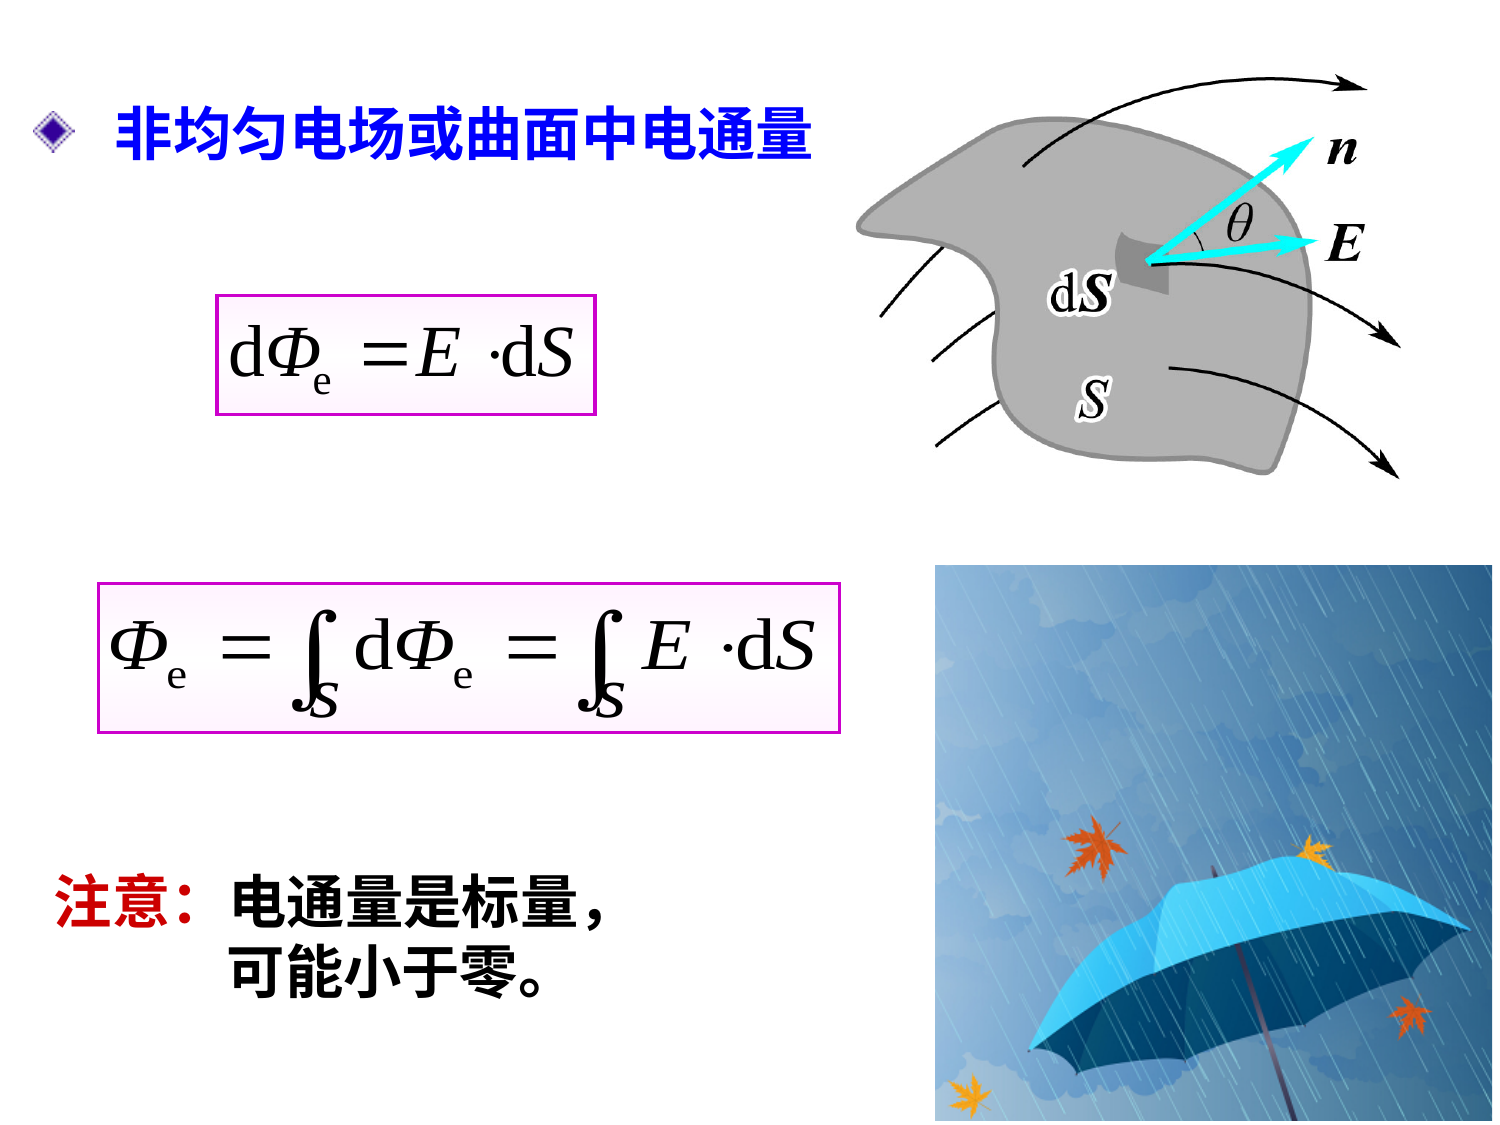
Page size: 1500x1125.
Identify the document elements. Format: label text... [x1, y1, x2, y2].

text_box 注意：电通量是标量， 可能小于零。 [39, 858, 730, 1083]
picture [33, 111, 75, 153]
text_box 非均匀电场或曲面中电通量 [19, 90, 837, 175]
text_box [218, 296, 594, 413]
picture [837, 74, 1401, 501]
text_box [100, 584, 838, 731]
picture [922, 551, 1493, 1121]
